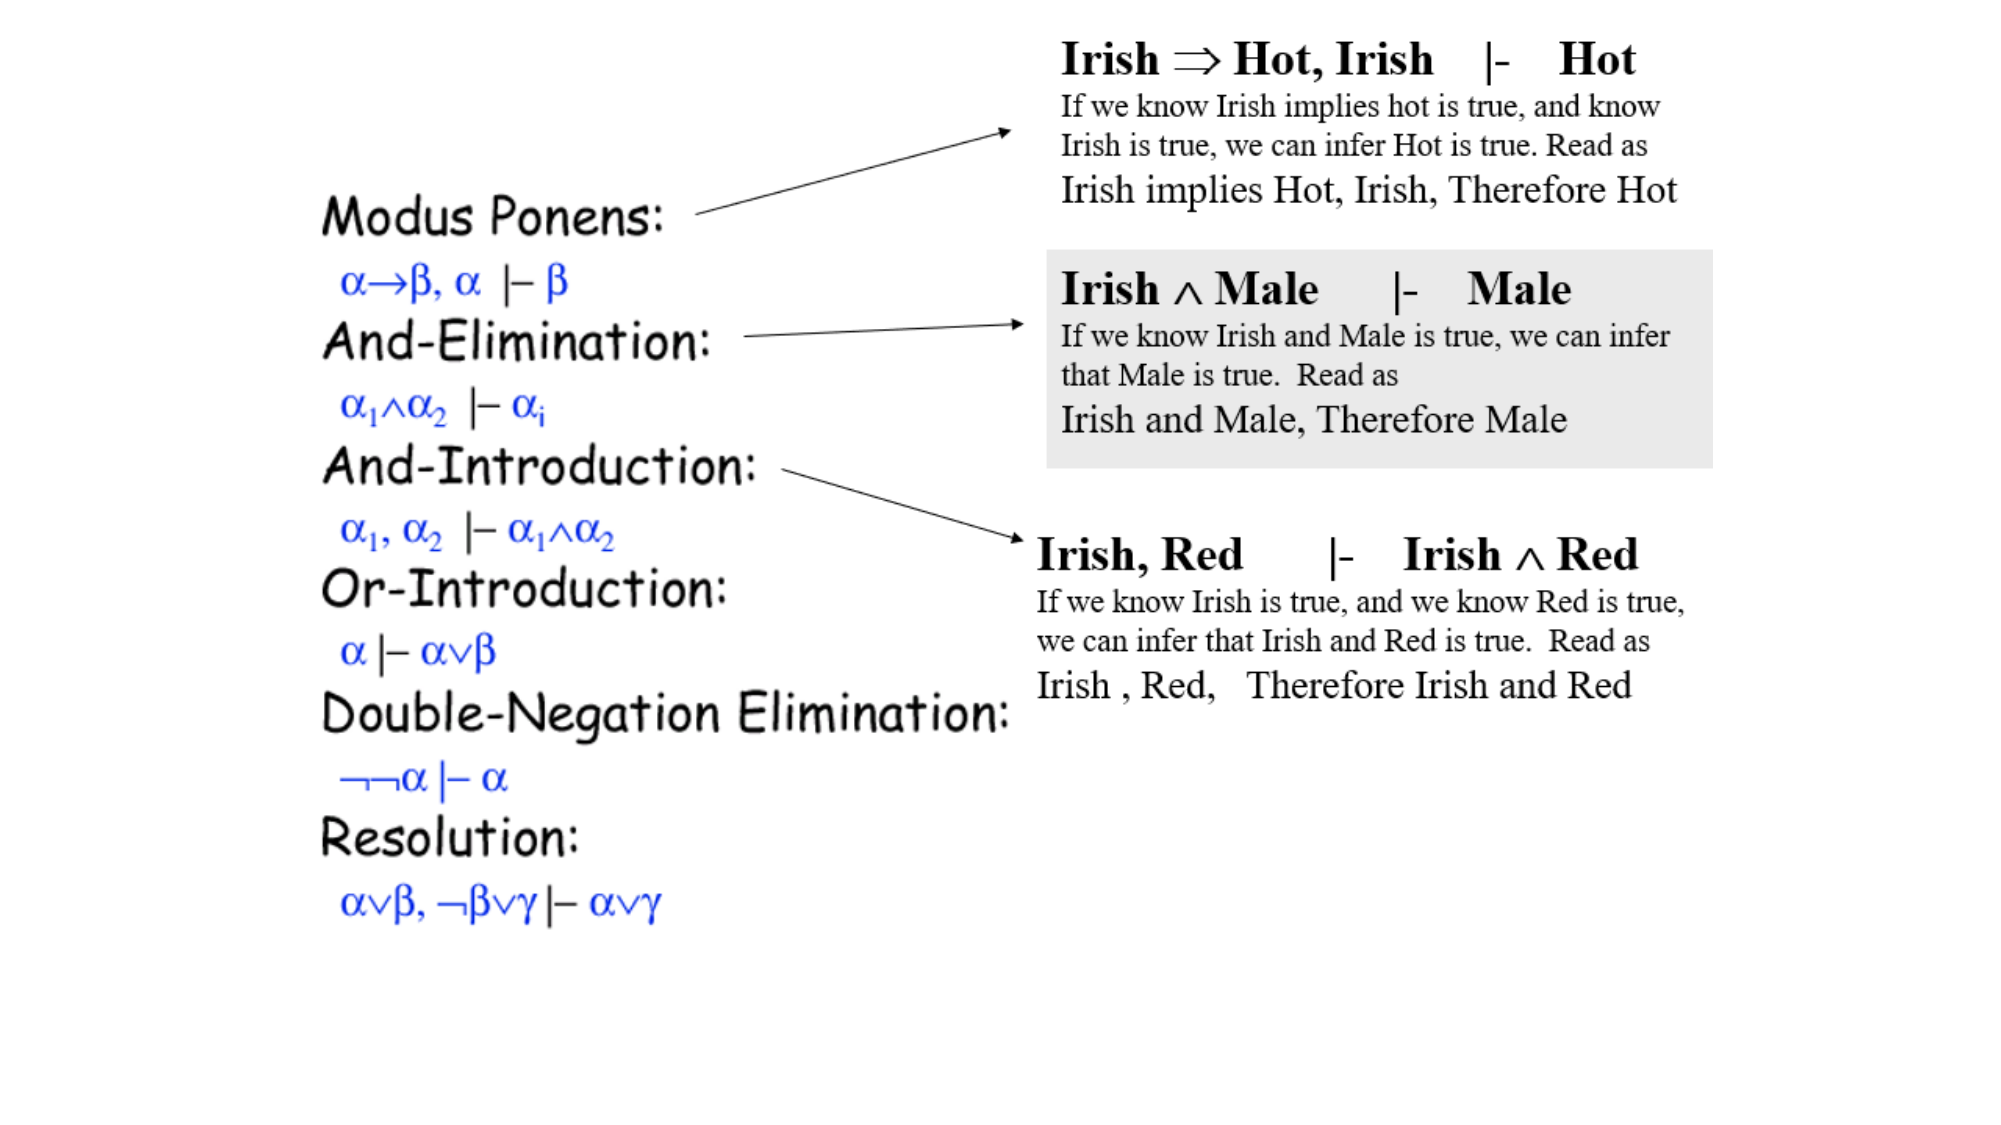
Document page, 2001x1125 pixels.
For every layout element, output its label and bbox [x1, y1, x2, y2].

picture [287, 31, 1713, 1094]
